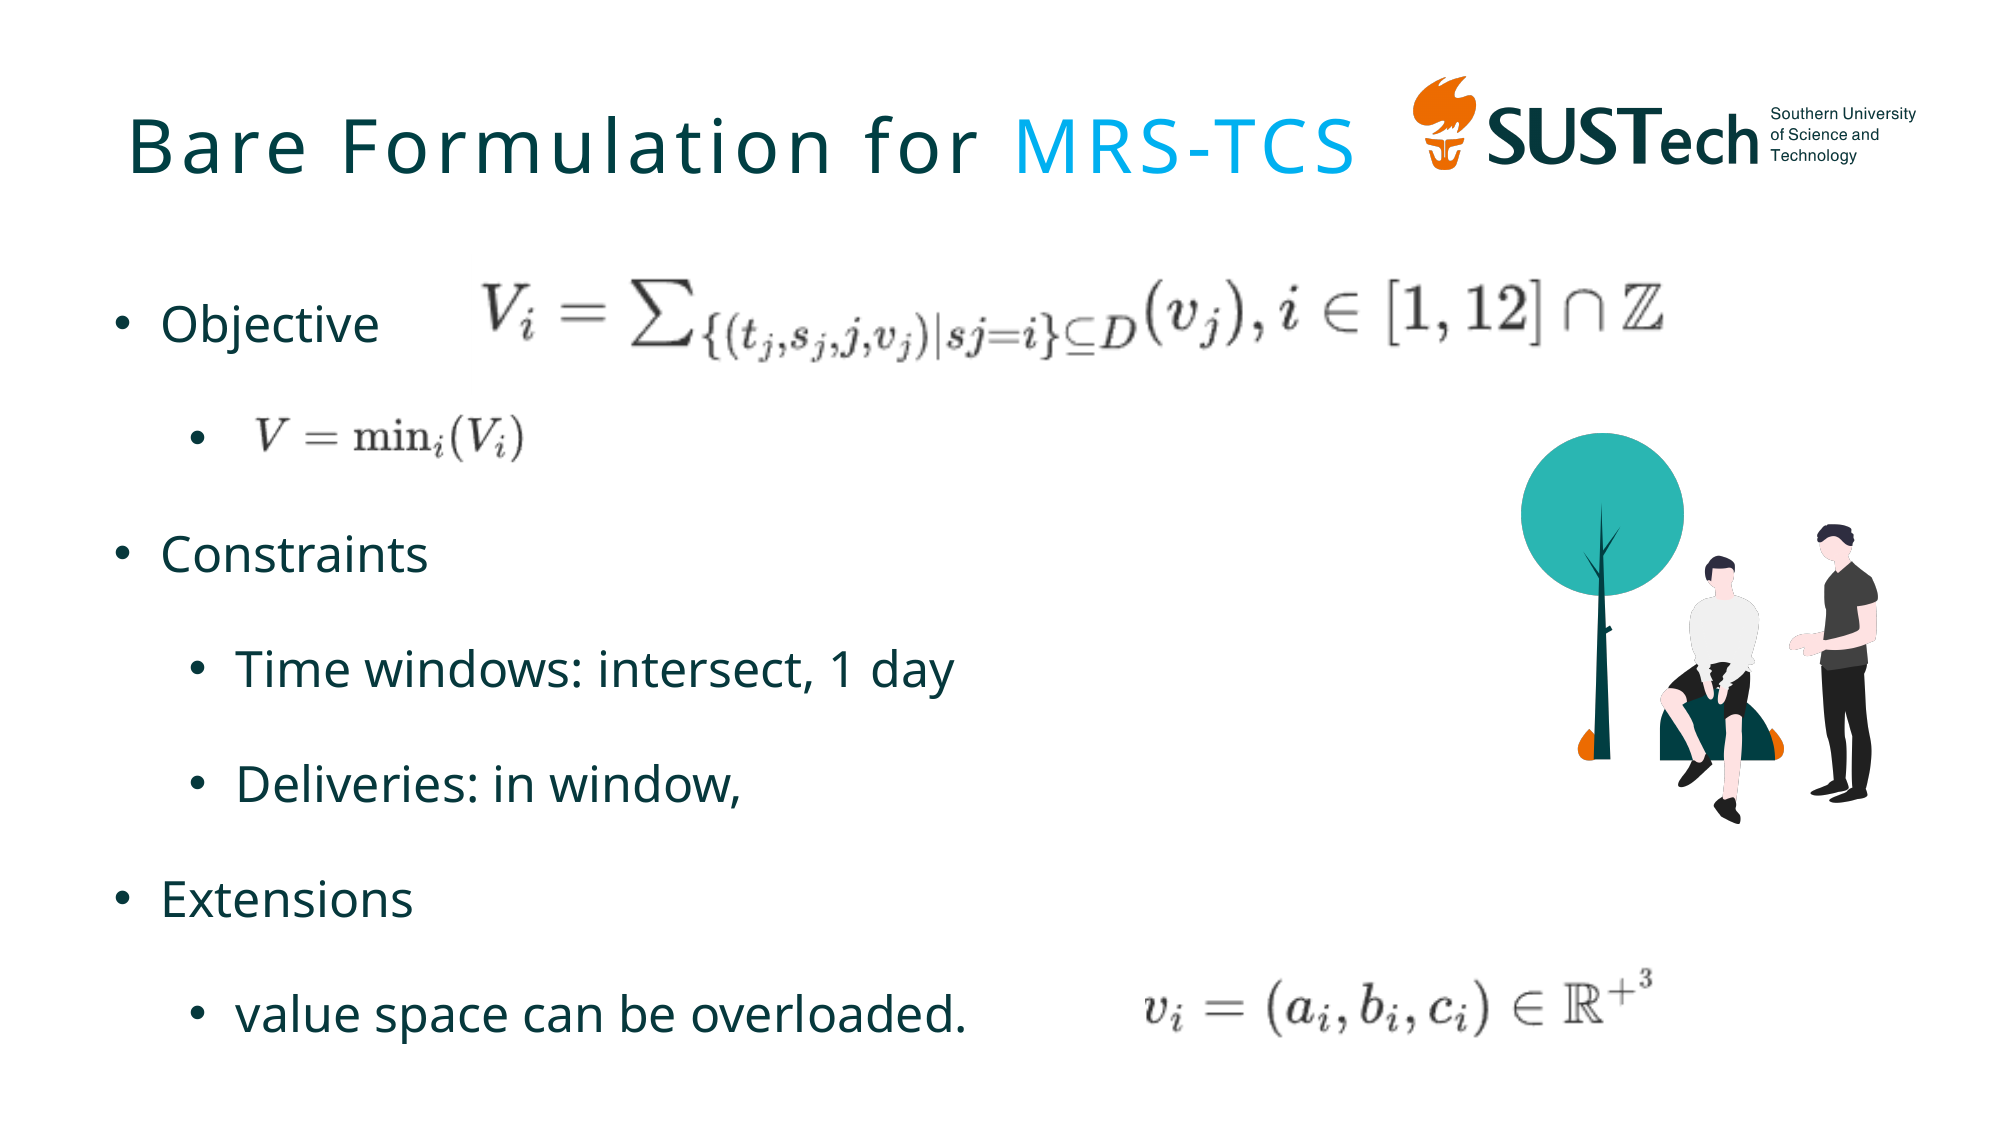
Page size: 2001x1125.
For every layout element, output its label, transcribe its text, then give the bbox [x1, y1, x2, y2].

picture [1521, 433, 1878, 824]
text_box Bare Formulation for MRS-TCS [111, 90, 1372, 196]
text_box Objective Constraints Time windows: intersect, 1 day Deliveries: in window, Extensions value space can be overloaded. [99, 254, 1626, 1040]
picture [237, 254, 1694, 491]
picture [1413, 76, 1916, 170]
picture [1145, 934, 1711, 1060]
